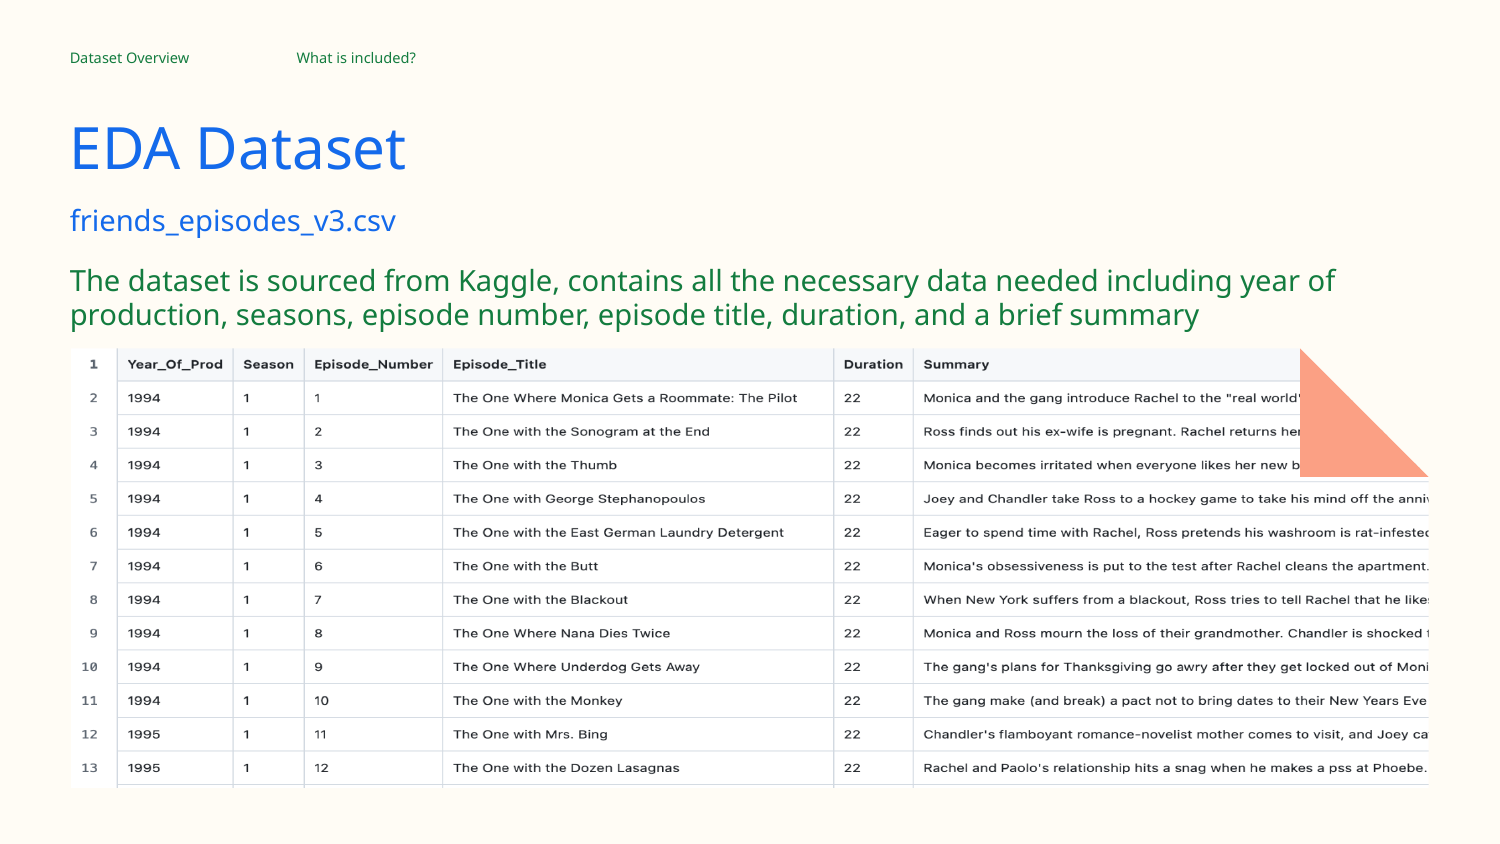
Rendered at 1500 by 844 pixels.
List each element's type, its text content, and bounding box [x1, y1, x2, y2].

subtitle What is included? [281, 33, 750, 82]
subtitle Dataset Overview [54, 33, 277, 82]
list friends_episodes_v3.csv The dataset is sourced from Kaggle, contains all the necessary data needed including year of production, seasons, episode number, episode title, duration, and a brief summary [54, 186, 1446, 692]
title EDA Dataset [54, 96, 1446, 186]
picture [70, 348, 1429, 789]
